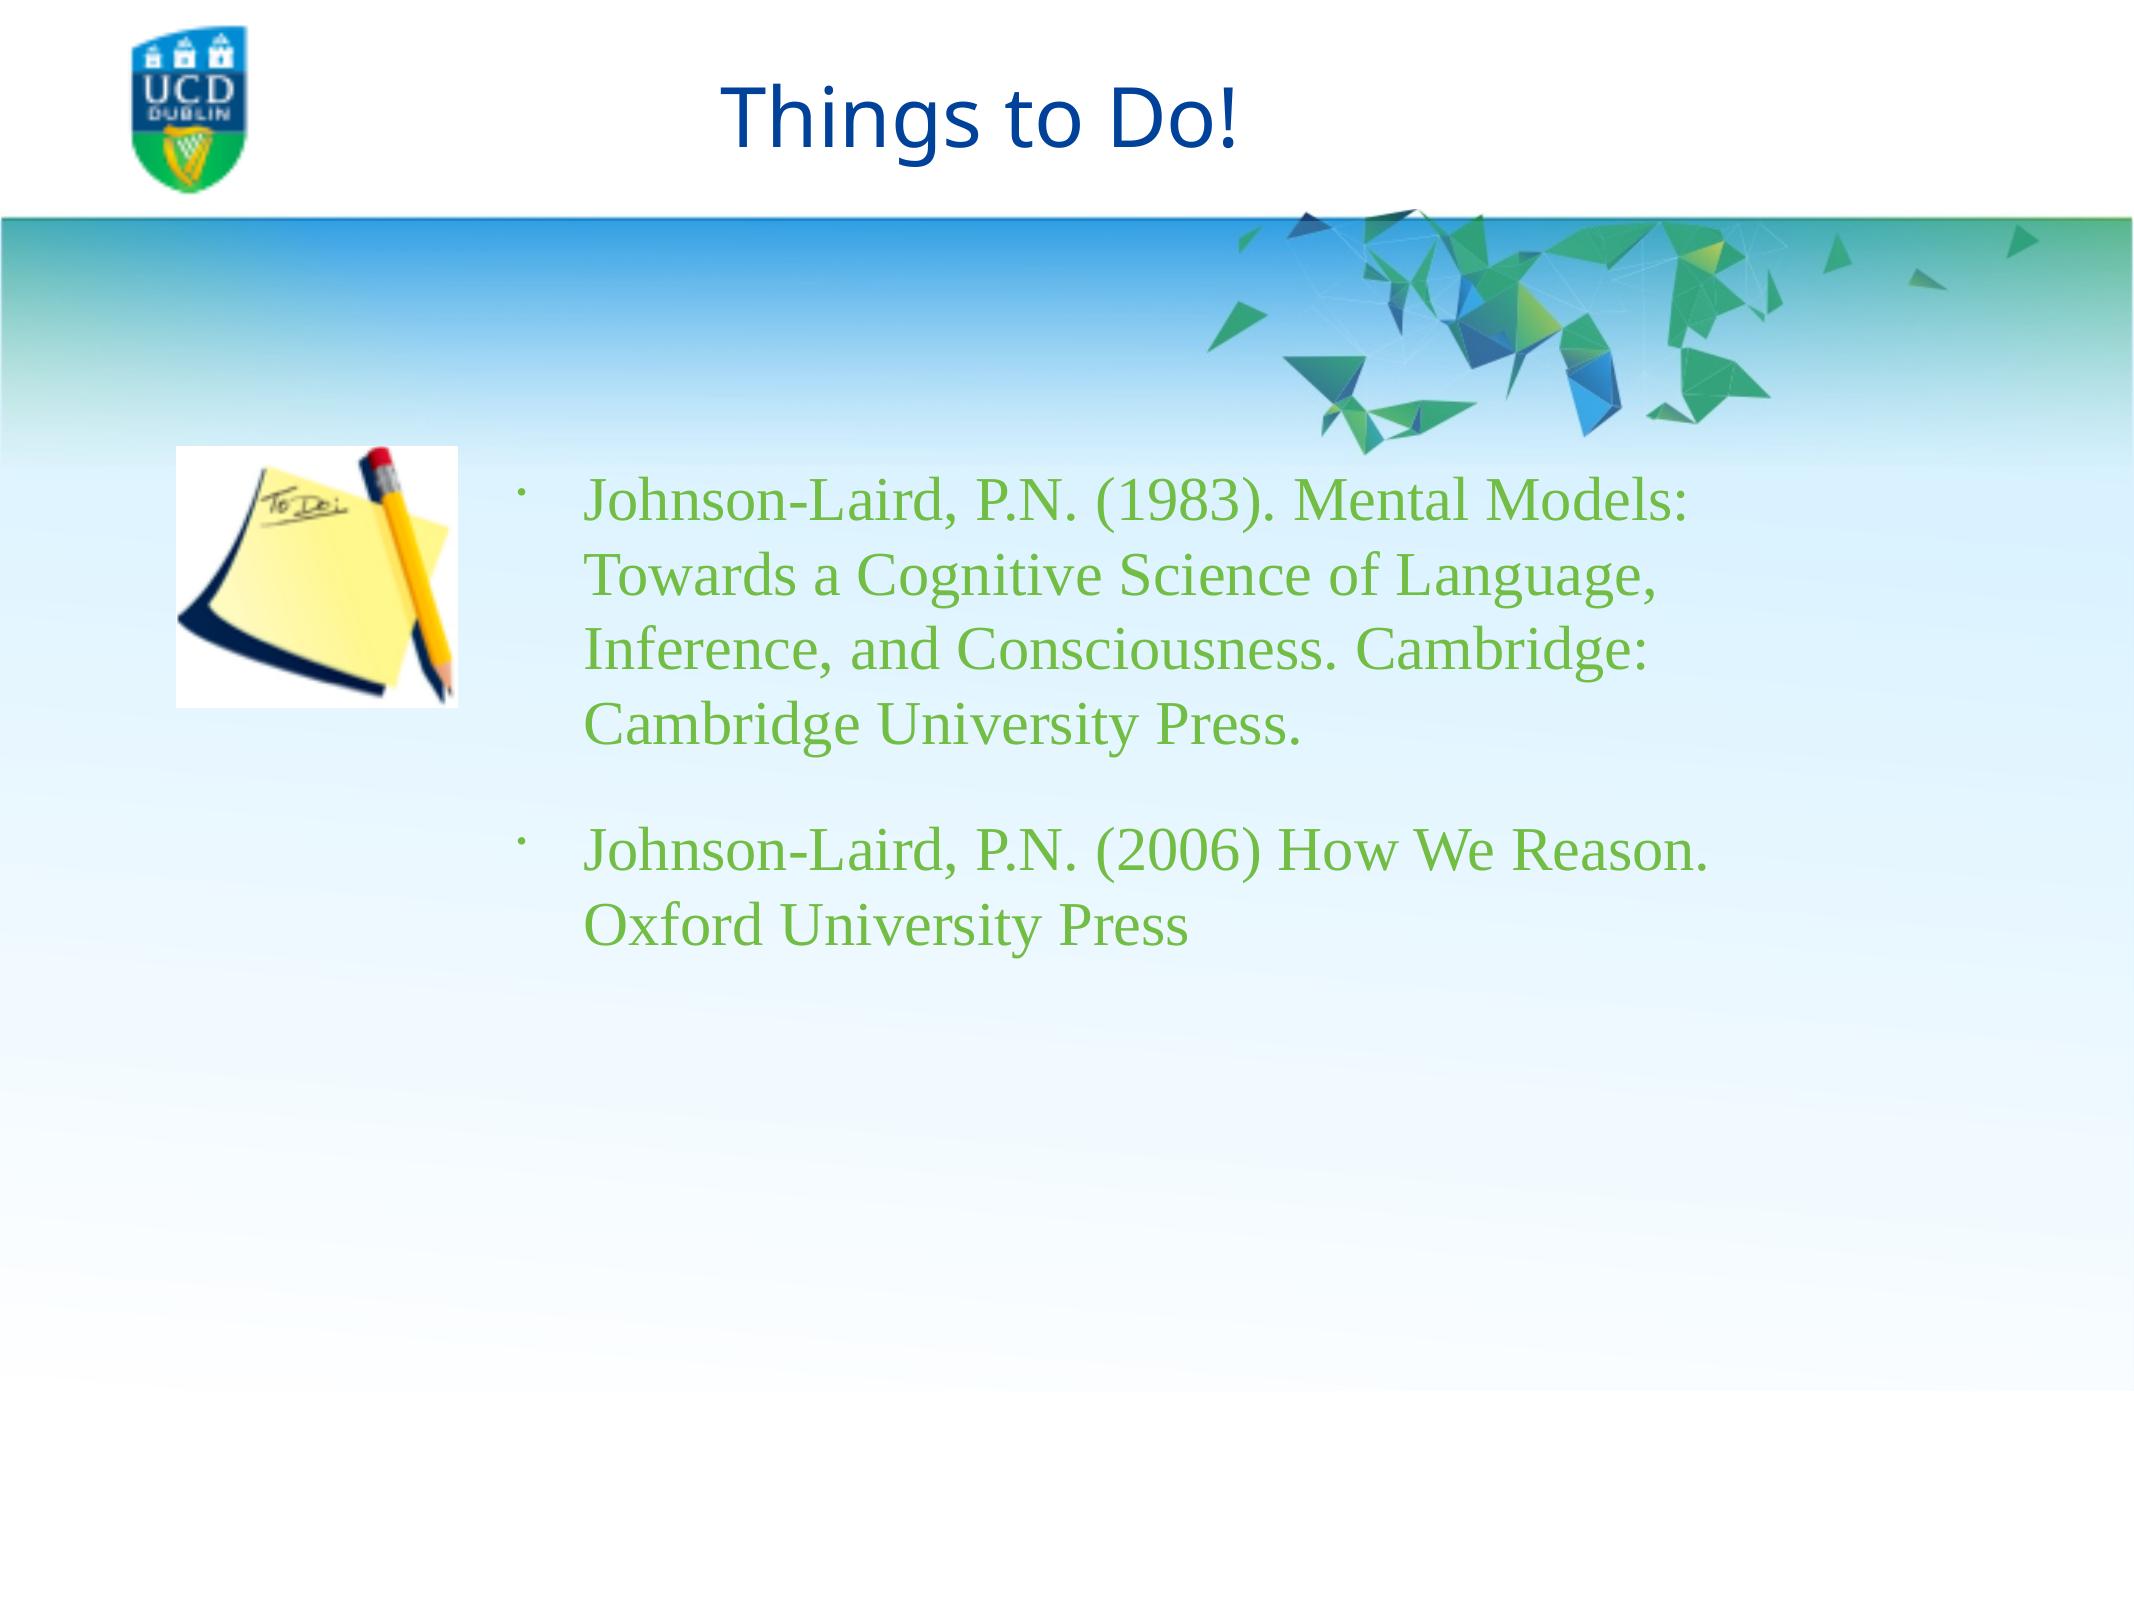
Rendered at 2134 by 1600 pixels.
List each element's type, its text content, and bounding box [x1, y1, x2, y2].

list Johnson-Laird, P.N. (1983). Mental Models: Towards a Cognitive Science of Language, Inference, and Consciousness. Cambridge: Cambridge University Press. Johnson-Laird, P.N. (2006) How We Reason. Oxford University Press [495, 447, 1929, 1252]
picture [175, 446, 458, 708]
text_box F [0, 221, 2134, 483]
title Things to Do! [712, 55, 1416, 178]
picture [0, 10, 2134, 221]
